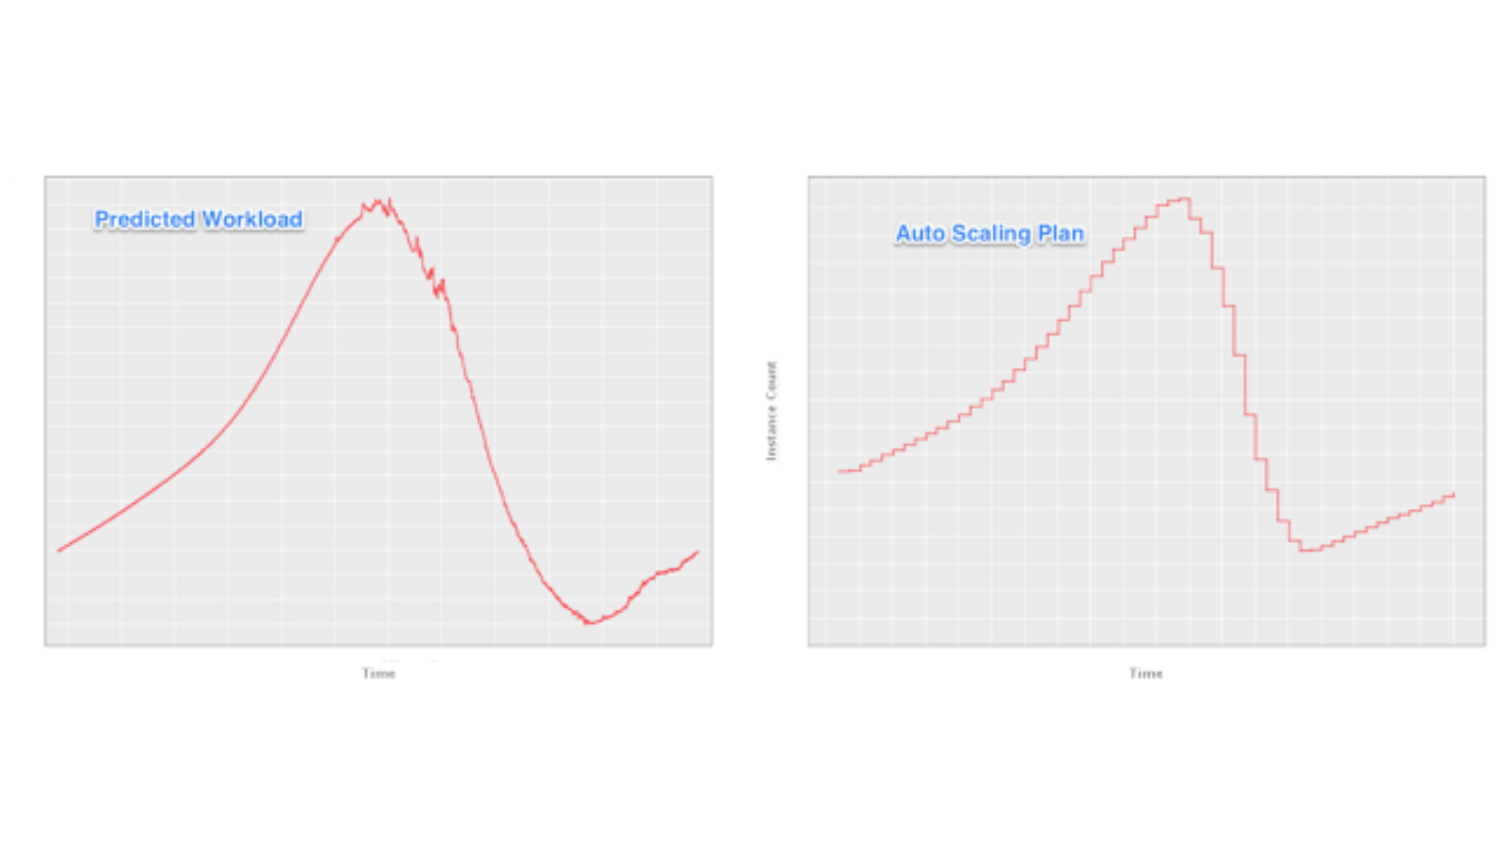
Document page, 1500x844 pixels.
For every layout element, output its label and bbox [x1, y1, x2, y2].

picture [0, 146, 1500, 698]
